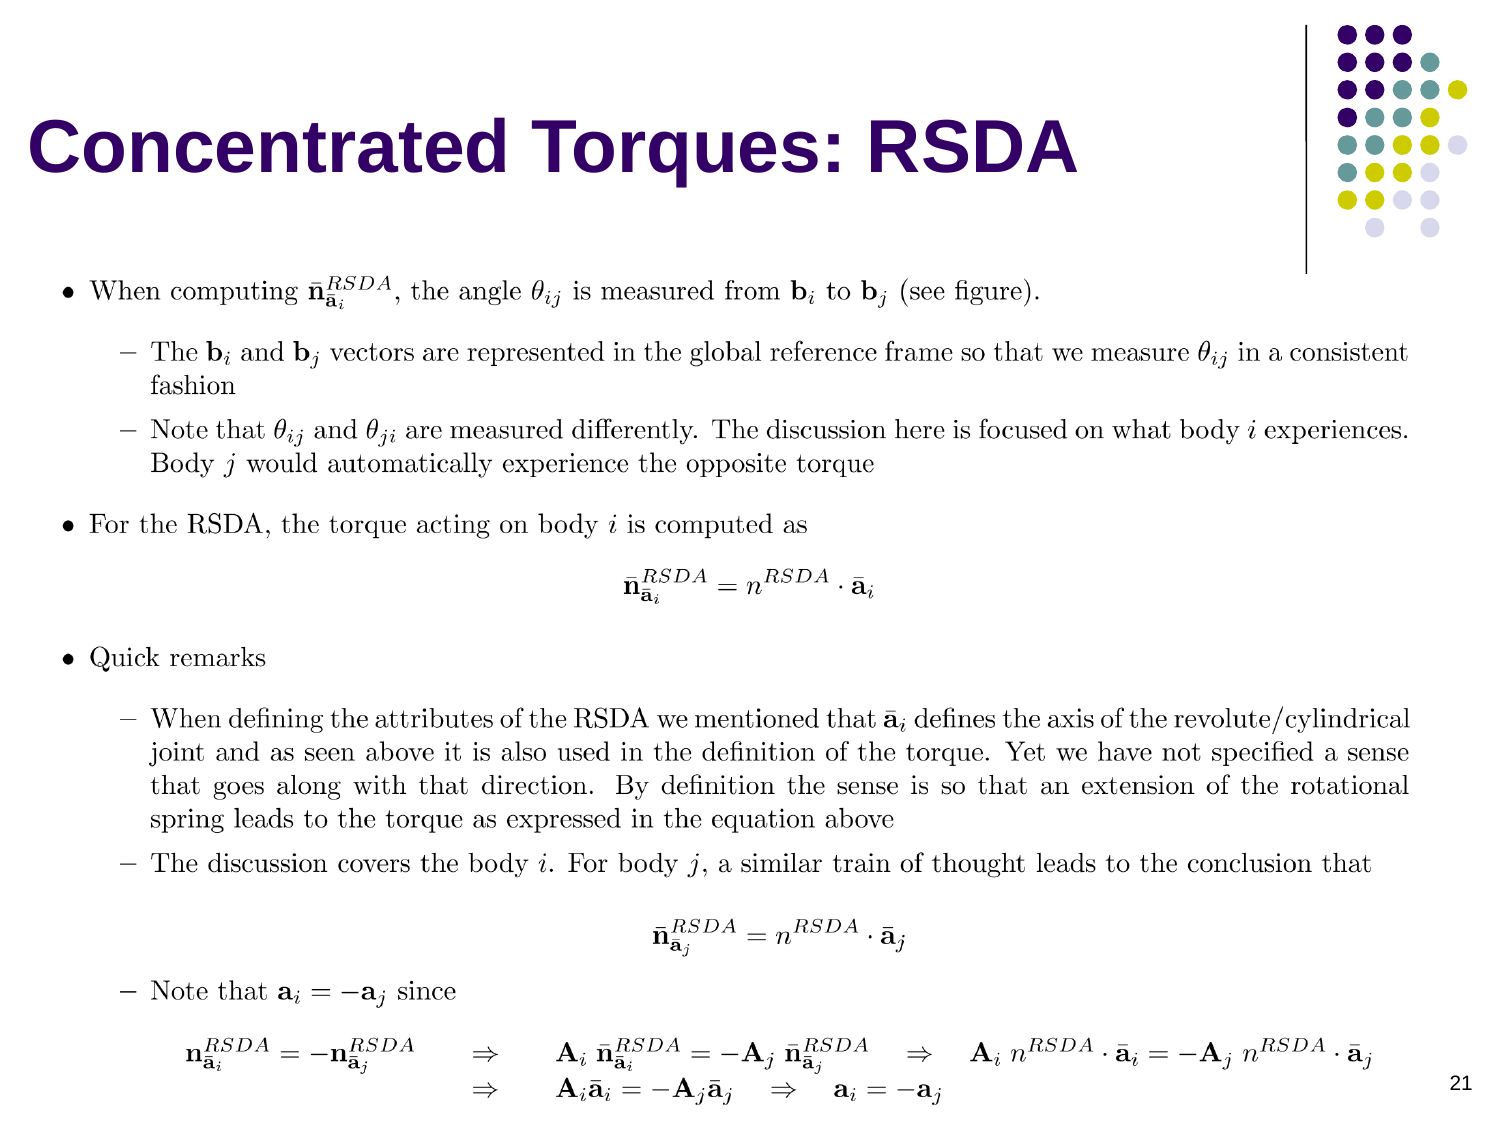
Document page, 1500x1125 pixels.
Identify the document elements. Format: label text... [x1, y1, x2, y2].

slide_number 21 [1410, 1062, 1488, 1113]
picture [62, 274, 1411, 1106]
title Concentrated Torques: RSDA [12, 37, 1288, 196]
